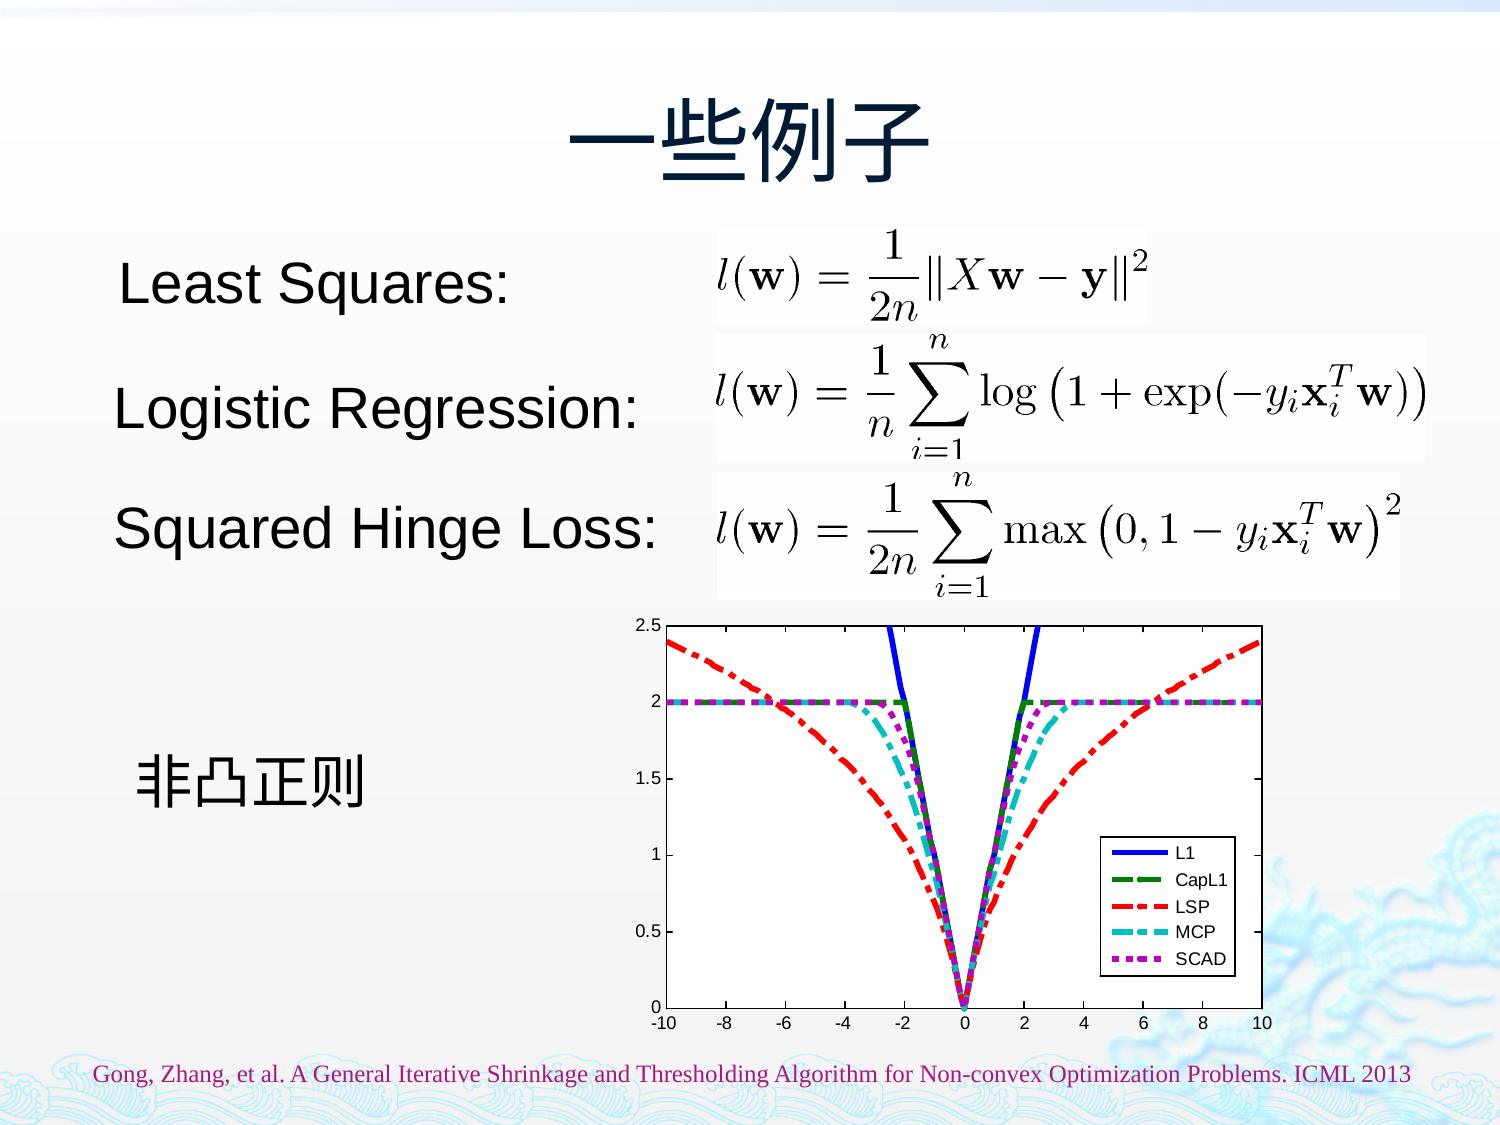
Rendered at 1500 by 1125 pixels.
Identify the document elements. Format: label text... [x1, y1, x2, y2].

picture [599, 589, 1288, 1061]
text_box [714, 330, 1427, 464]
title 一些例子 [75, 45, 1425, 233]
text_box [714, 467, 1403, 601]
text_box 非凸正则 [119, 737, 479, 823]
footer Gong, Zhang, et al. A General Iterative Shrinkage and Thresholding Algorithm for Non-convex Optimization Problems. ICML 2013 [55, 1042, 1451, 1103]
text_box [715, 224, 1149, 324]
text_box Least Squares: [103, 237, 529, 323]
text_box Squared Hinge Loss: [99, 483, 675, 638]
text_box Logistic Regression: [99, 362, 675, 448]
